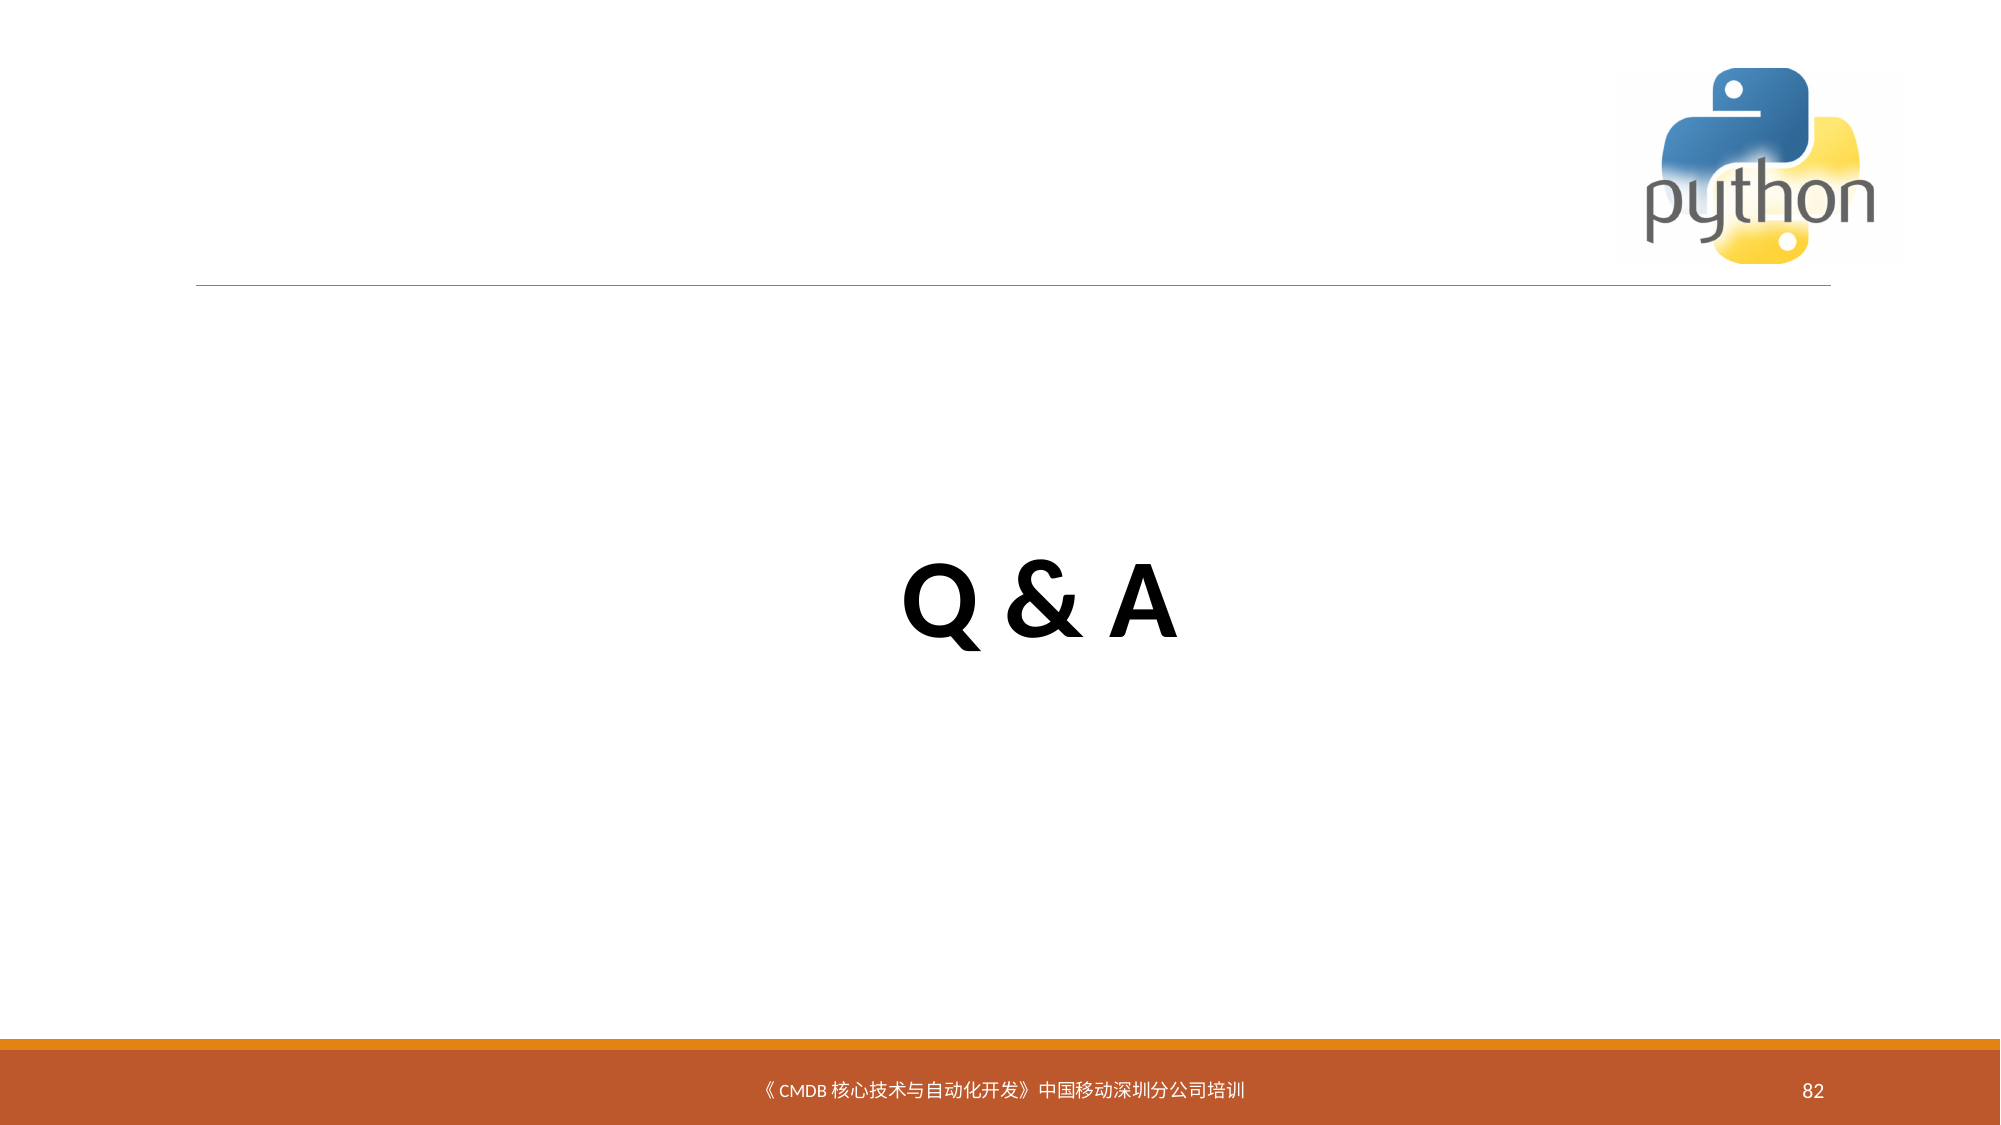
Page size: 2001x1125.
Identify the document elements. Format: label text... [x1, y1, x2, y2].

text_box Q & A [887, 517, 1206, 668]
slide_number 82 [1624, 1059, 1840, 1120]
footer 《CMDB核心技术与自动化开发》中国移动深圳分公司培训 [604, 1059, 1396, 1120]
picture [1616, 68, 1906, 264]
